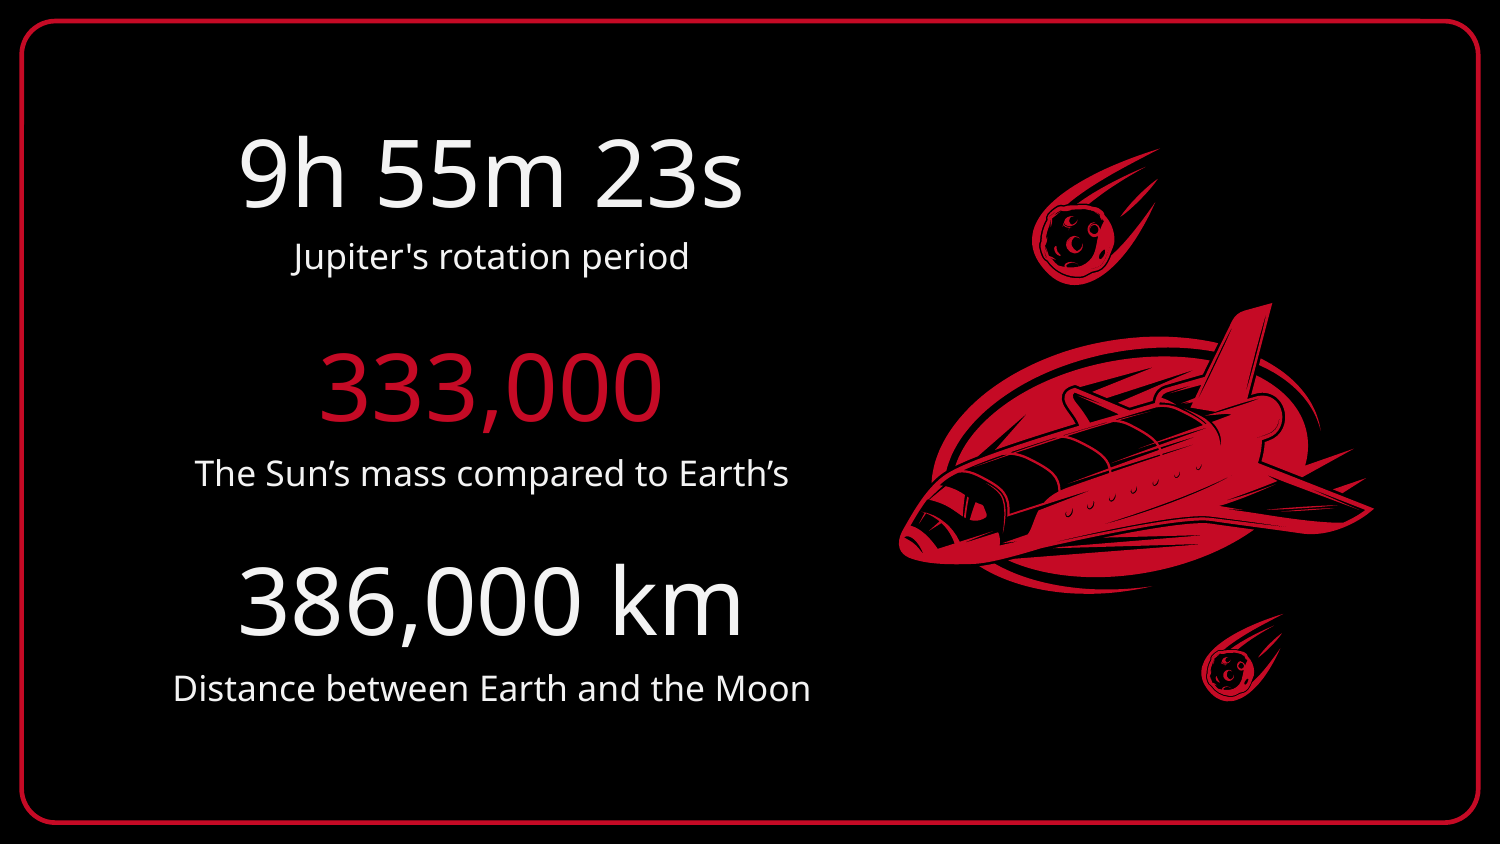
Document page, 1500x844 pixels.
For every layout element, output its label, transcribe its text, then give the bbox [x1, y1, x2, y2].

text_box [866, 137, 1381, 706]
title 333,000 [116, 320, 861, 423]
title 386,000 km [116, 534, 861, 638]
subtitle Distance between Earth and the Moon [116, 638, 868, 737]
title 9h 55m 23s [116, 107, 868, 234]
subtitle Jupiter's rotation period [116, 234, 861, 305]
subtitle The Sun’s mass compared to Earth’s [116, 423, 861, 522]
